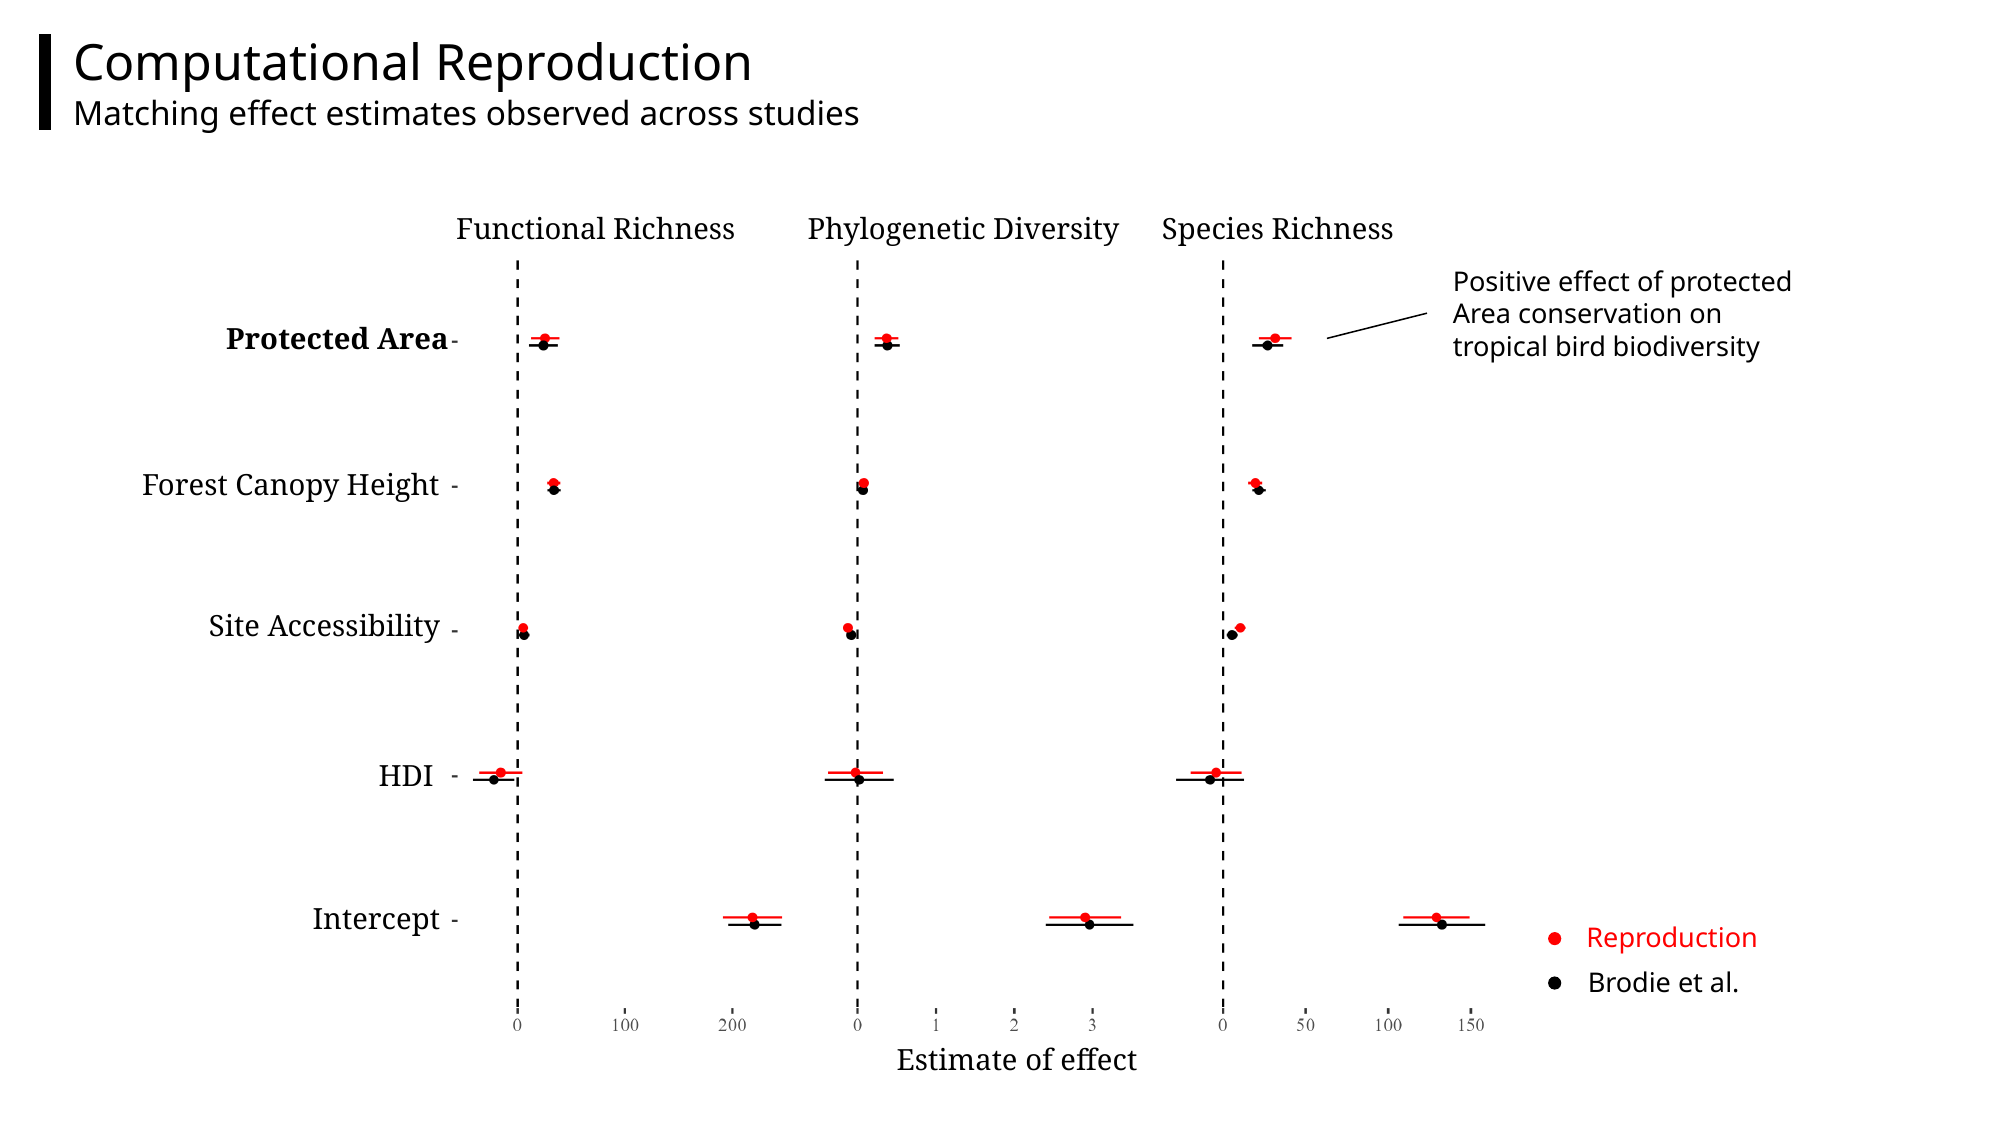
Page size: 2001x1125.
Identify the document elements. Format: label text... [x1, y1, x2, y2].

text_box Estimate of effect [881, 1044, 1153, 1084]
text_box Site Accessibility [194, 599, 444, 650]
text_box Phylogenetic Diversity [792, 203, 1135, 250]
text_box Protected Area [211, 313, 444, 363]
text_box Forest Canopy Height [127, 458, 444, 509]
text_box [1326, 312, 1428, 339]
text_box Matching effect estimates observed across studies [58, 85, 1666, 140]
text_box HDI [363, 749, 444, 800]
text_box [1547, 913, 1771, 1006]
picture [449, 251, 1512, 1036]
text_box Intercept [297, 892, 444, 943]
text_box Species Richness [1147, 203, 1409, 250]
text_box Positive effect of protected Area conservation on tropical bird biodiversity [1516, 256, 1807, 369]
text_box Functional Richness [441, 203, 751, 253]
text_box Computational Reproduction [58, 22, 1328, 98]
